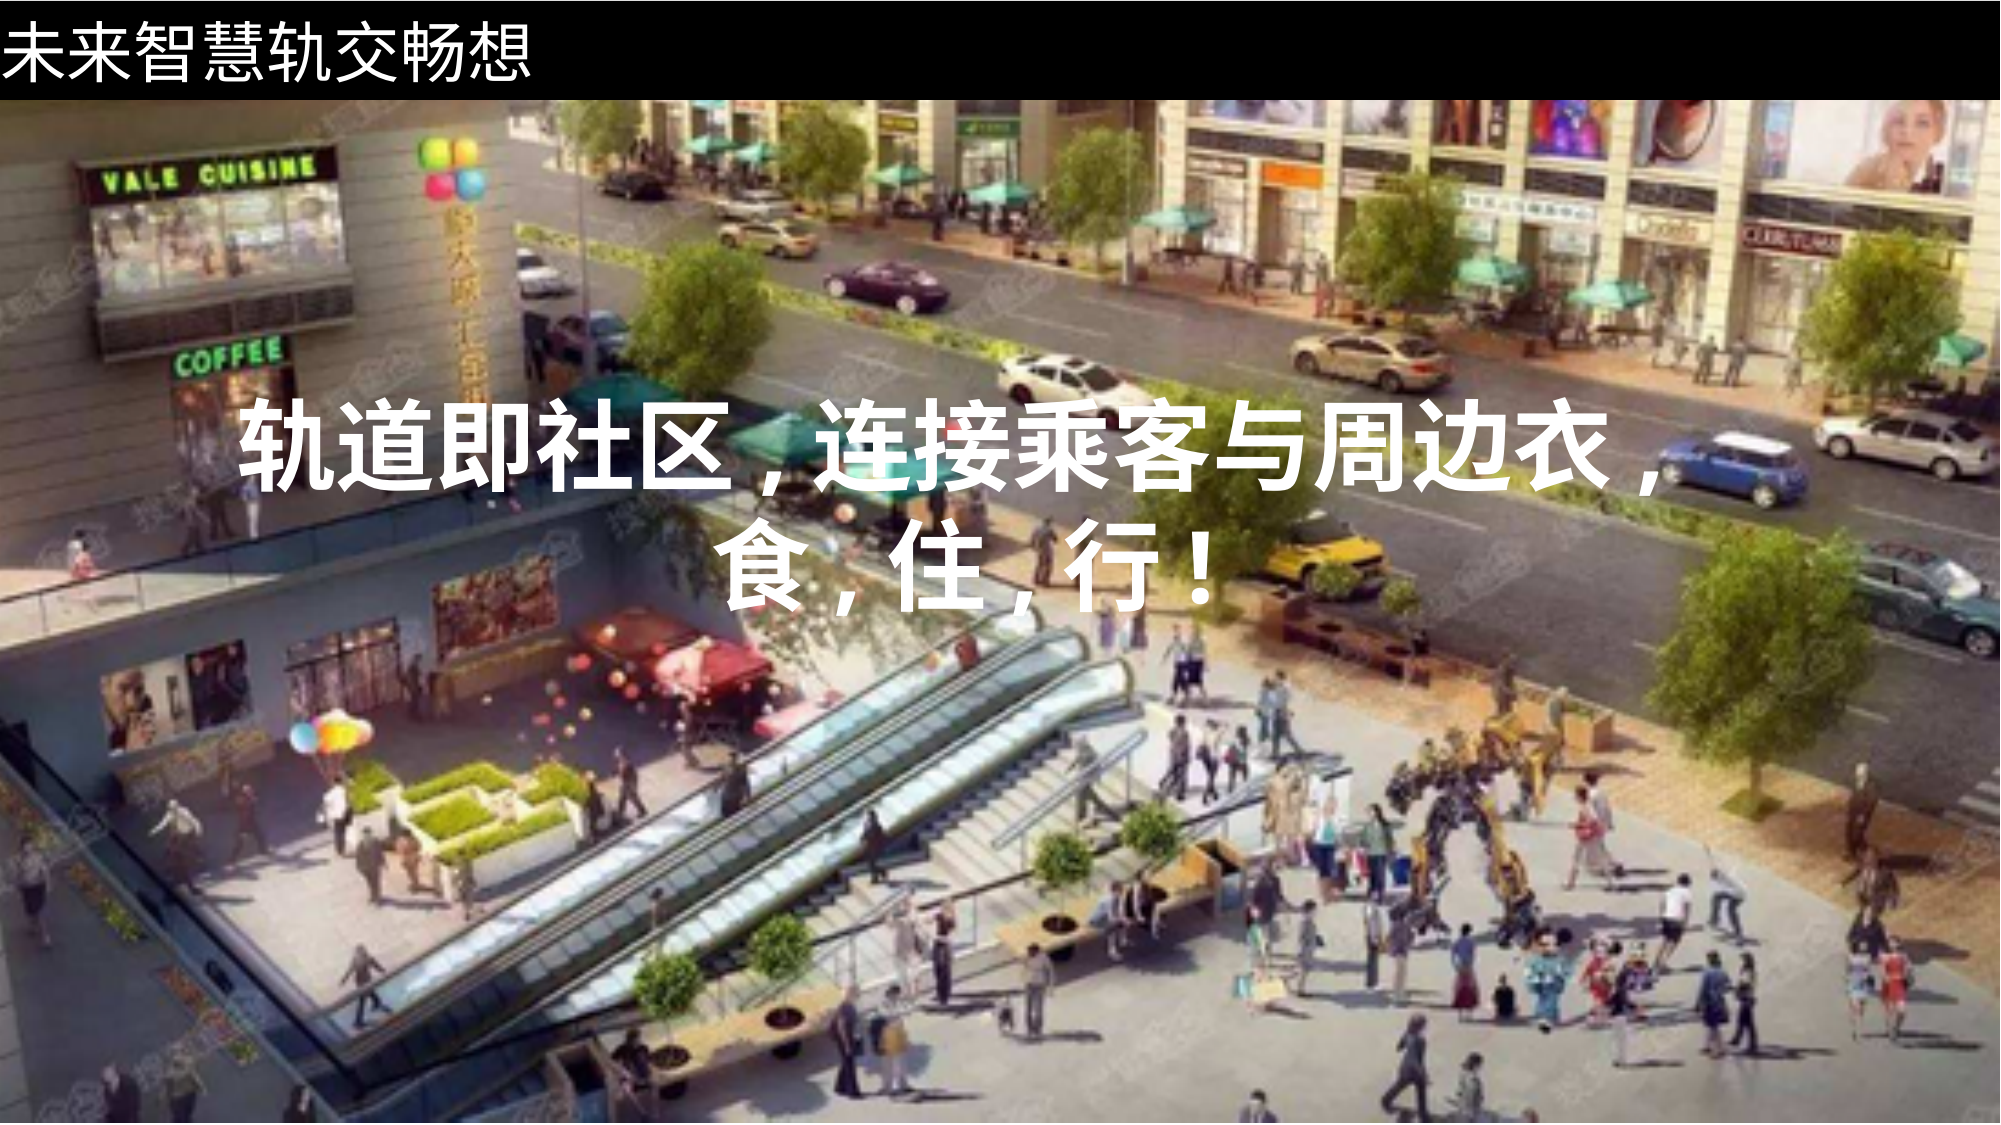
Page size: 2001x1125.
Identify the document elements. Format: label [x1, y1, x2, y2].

text_box [0, 0, 2000, 100]
picture [0, 100, 2000, 1123]
